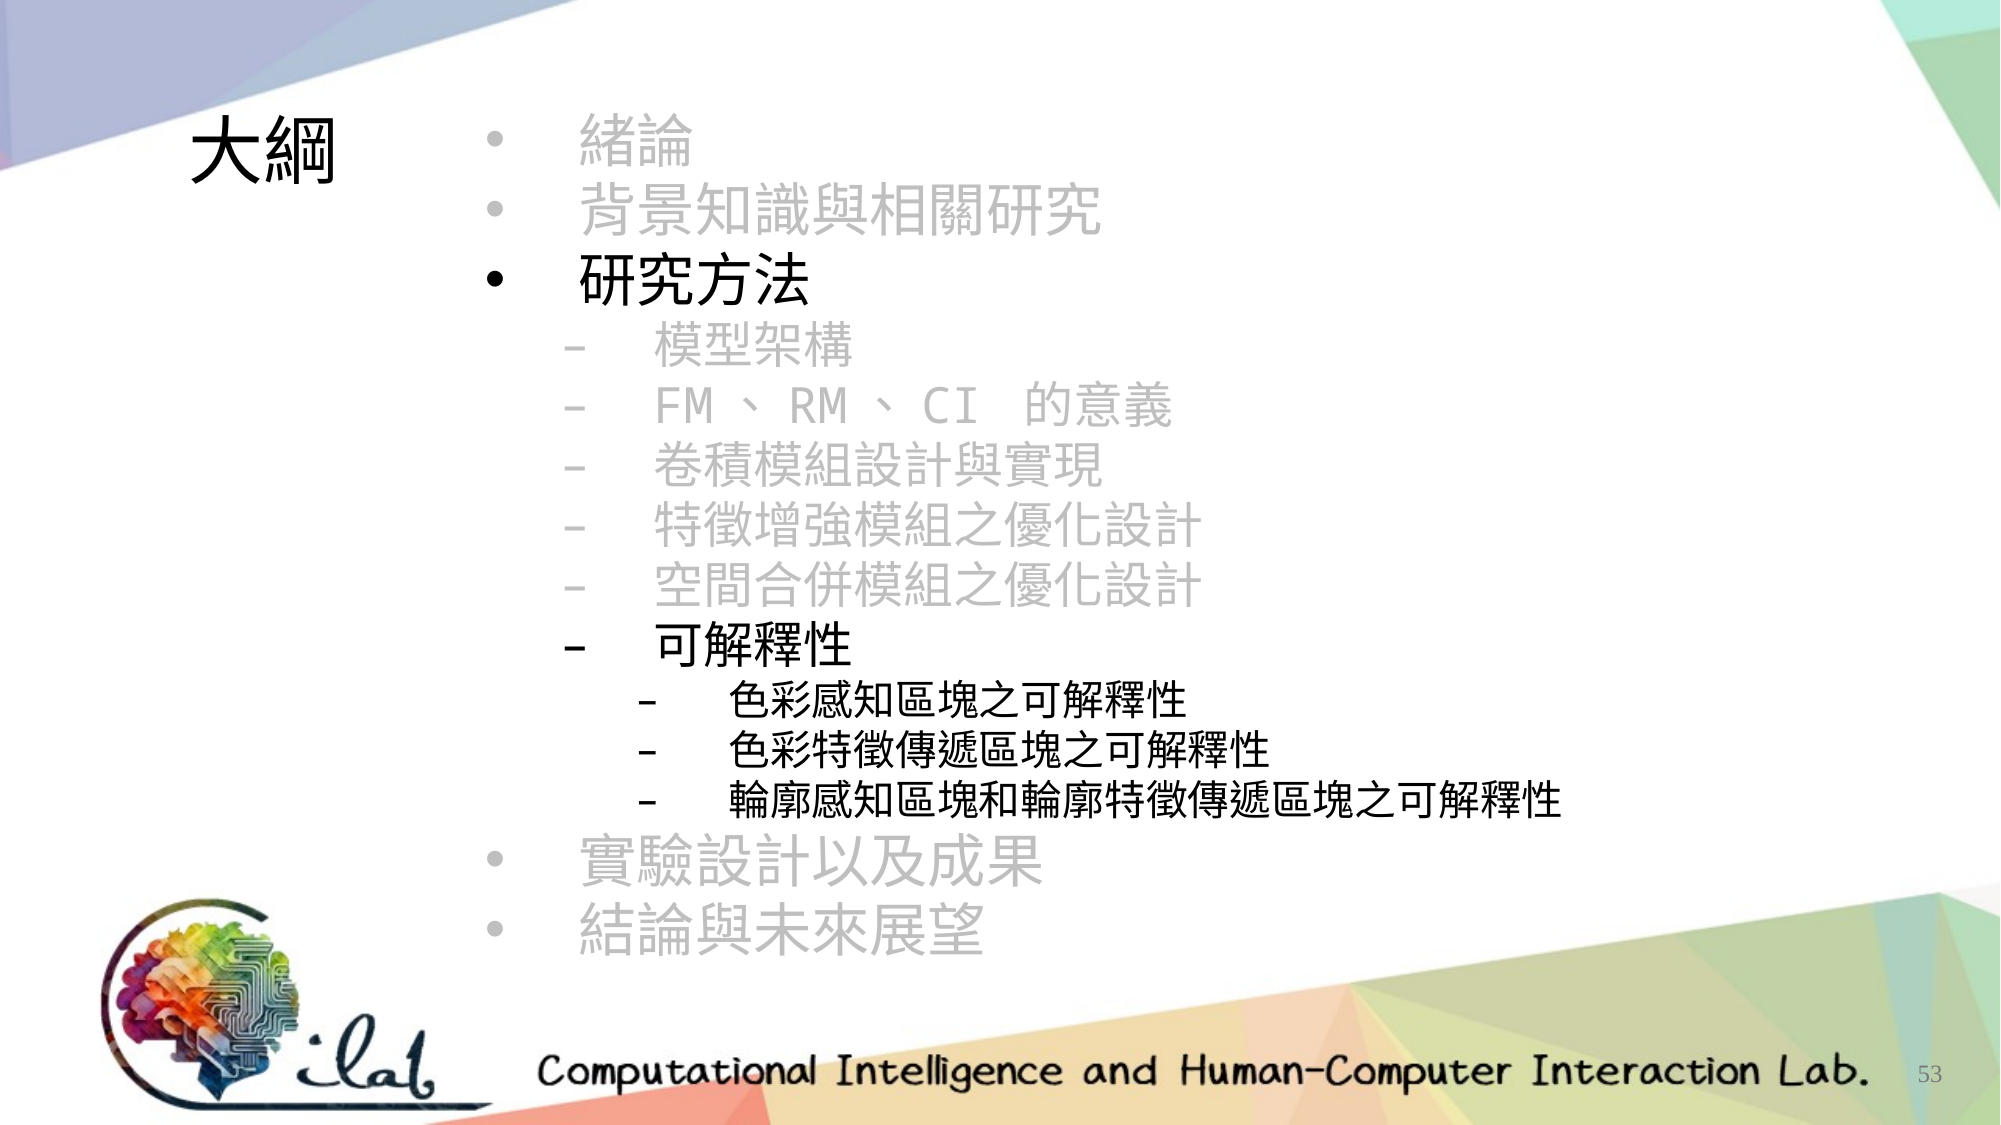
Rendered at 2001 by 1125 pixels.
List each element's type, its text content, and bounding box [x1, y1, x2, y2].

text_box 大綱 [114, 96, 412, 201]
slide_number 53 [1507, 1042, 1958, 1103]
text_box 緒論 背景知識與相關研究 研究方法 模型架構 FM、RM、CI 的意義 卷積模組設計與實現 特徵增強模組之優化設計 空間合併模組之優化設計 可解釋性 色彩感知區塊之可解釋性 色彩特徵傳遞區塊之可解釋性 輪廓感知區塊和輪廓特徵傳遞區塊之可解釋性 實驗設計以及成果 結論與未來展望 [469, 96, 1678, 971]
picture [0, 0, 2001, 1125]
